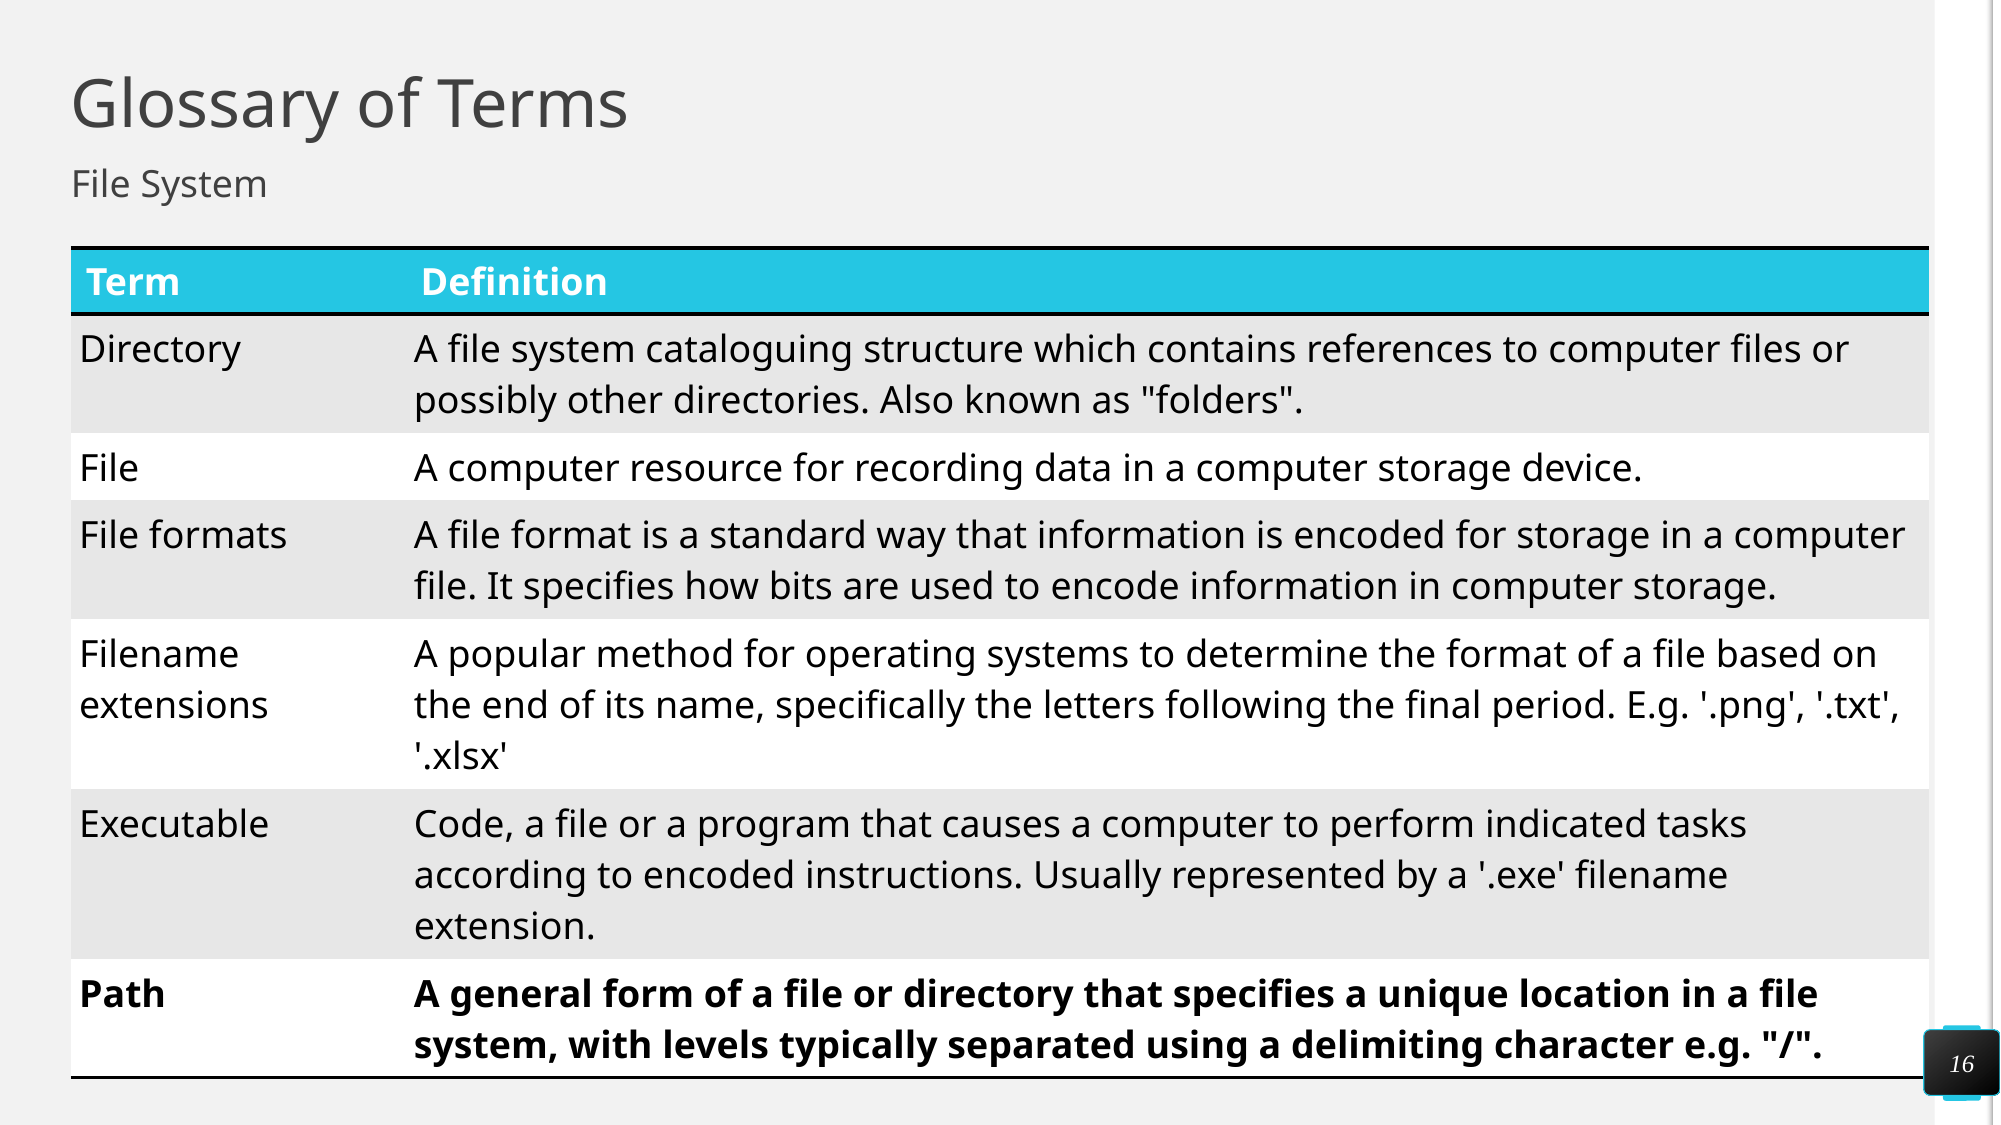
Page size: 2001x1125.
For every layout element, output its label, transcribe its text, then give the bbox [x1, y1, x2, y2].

table_cell Path [71, 959, 406, 1043]
table_cell Filename extensions [71, 619, 406, 789]
table_cell Code, a file or a program that causes a computer to perform indicated tasks according to encoded instructions. Usually represented by a '.exe' filename extension. [406, 789, 1929, 959]
table_cell A file system cataloguing structure which contains references to computer files or possibly other directories. Also known as "folders". [406, 316, 1929, 433]
table_header Term [71, 250, 406, 312]
list File System [70, 165, 1931, 225]
table_cell File formats [71, 500, 406, 619]
title Glossary of Terms [70, 70, 1930, 142]
table_cell Directory [71, 316, 406, 433]
table_cell A general form of a file or directory that specifies a unique location in a file system, with levels typically separated using a delimiting character e.g. "/". [406, 959, 1929, 1076]
table_header Definition [406, 250, 1929, 312]
table_cell Executable [71, 789, 406, 959]
footer Prices: Fundamentals of Coding [70, 1043, 971, 1077]
table_cell A computer resource for recording data in a computer storage device. [406, 433, 1929, 500]
table_cell A popular method for operating systems to determine the format of a file based on the end of its name, specifically the letters following the final period. E.g. '.png', '.txt', '.xlsx' [406, 619, 1929, 789]
table_cell A file format is a standard way that information is encoded for storage in a computer file. It specifies how bits are used to encode information in computer storage. [406, 500, 1929, 619]
slide_number 16 [1923, 1029, 2000, 1096]
table_cell File [71, 433, 406, 500]
